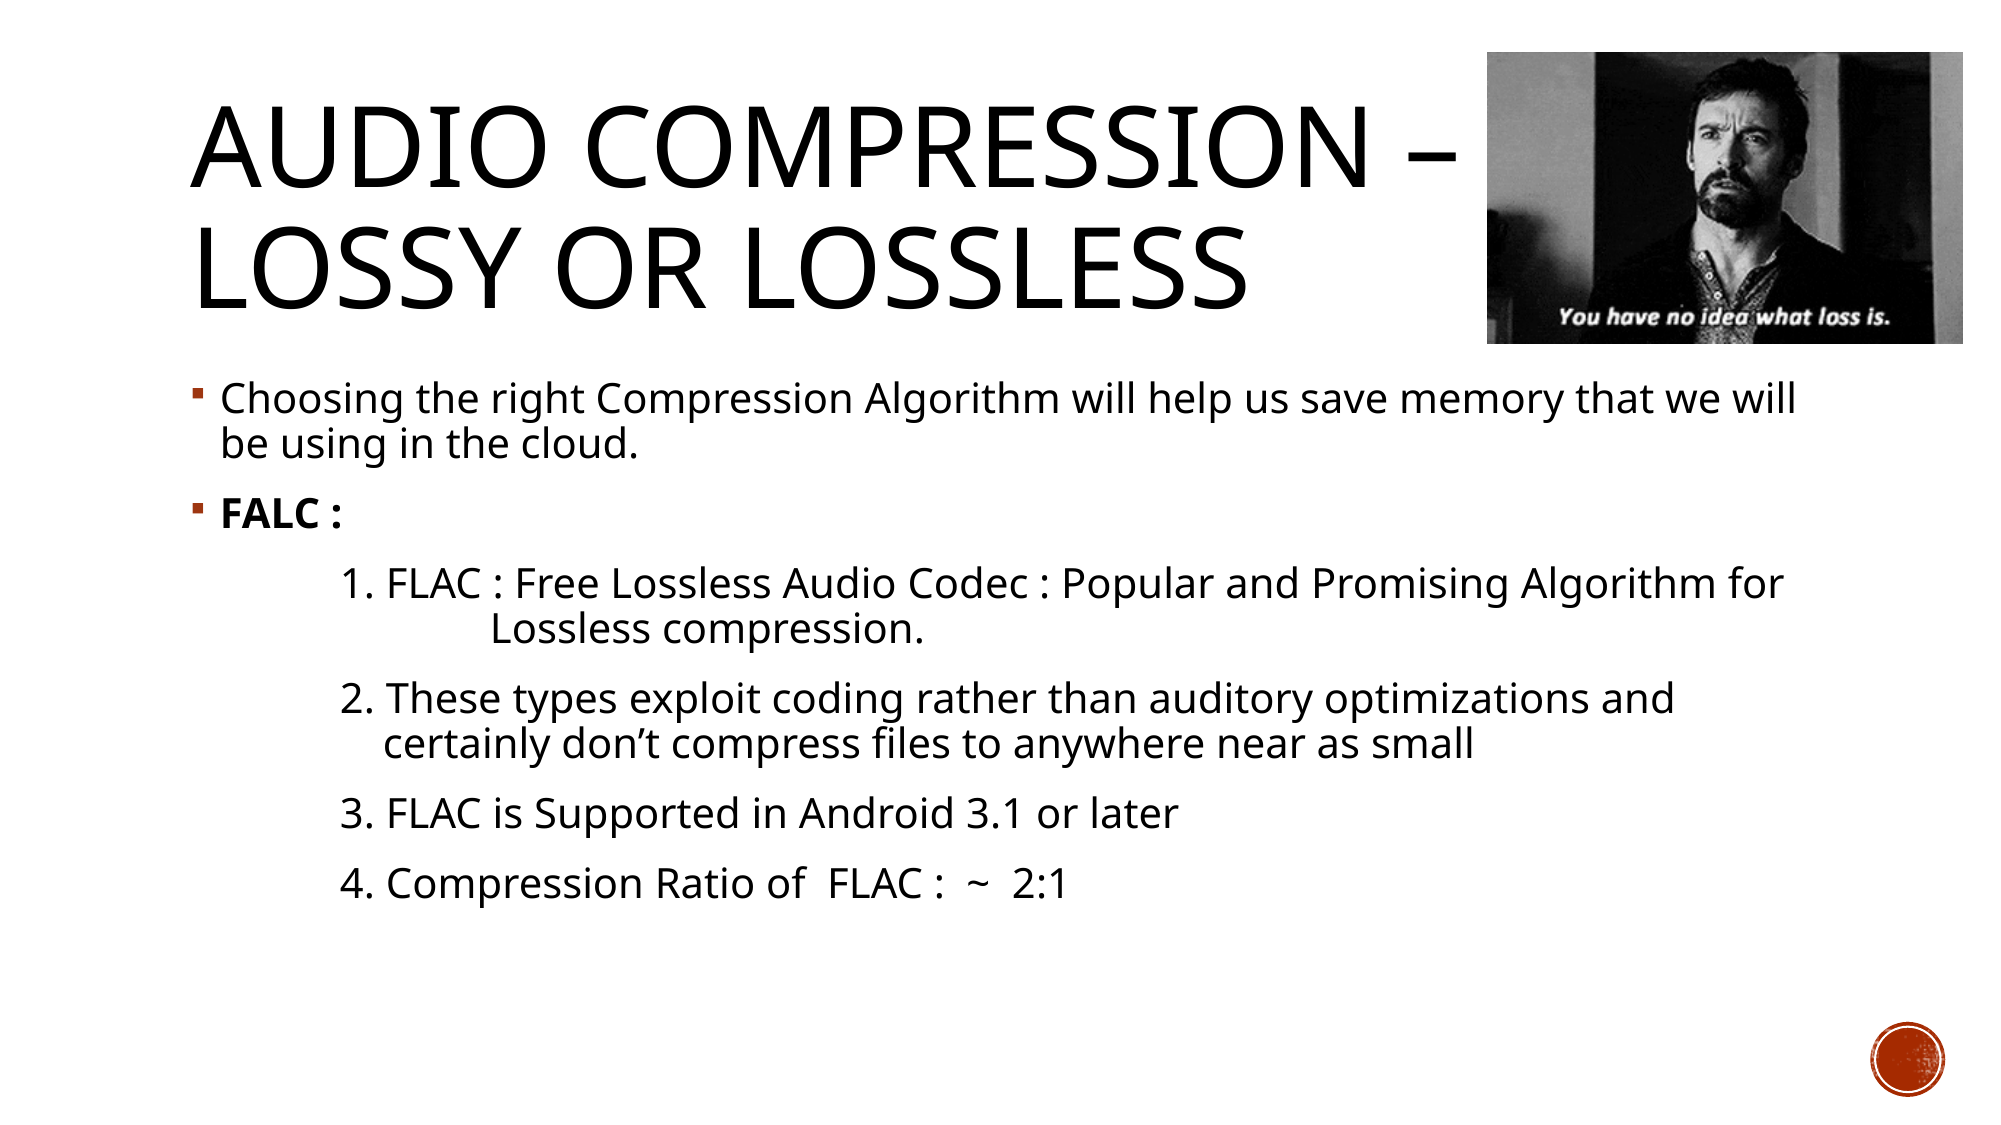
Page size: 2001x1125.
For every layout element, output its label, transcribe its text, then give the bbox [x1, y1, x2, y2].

picture [1487, 52, 1963, 344]
title Audio Compression – Lossy or lossless [175, 79, 1487, 344]
list Choosing the right Compression Algorithm will help us save memory that we will be using in the cloud. FALC : 1. FLAC : Free Lossless Audio Codec : Popular and Promising Algorithm for Lossless compression. 2. These types exploit coding rather than auditory optimizations and certainly don’t compress files to anywhere near as small 3. FLAC is Supported in Android 3.1 or later 4. Compression Ratio of FLAC : ~ 2:1 [174, 370, 1825, 1035]
